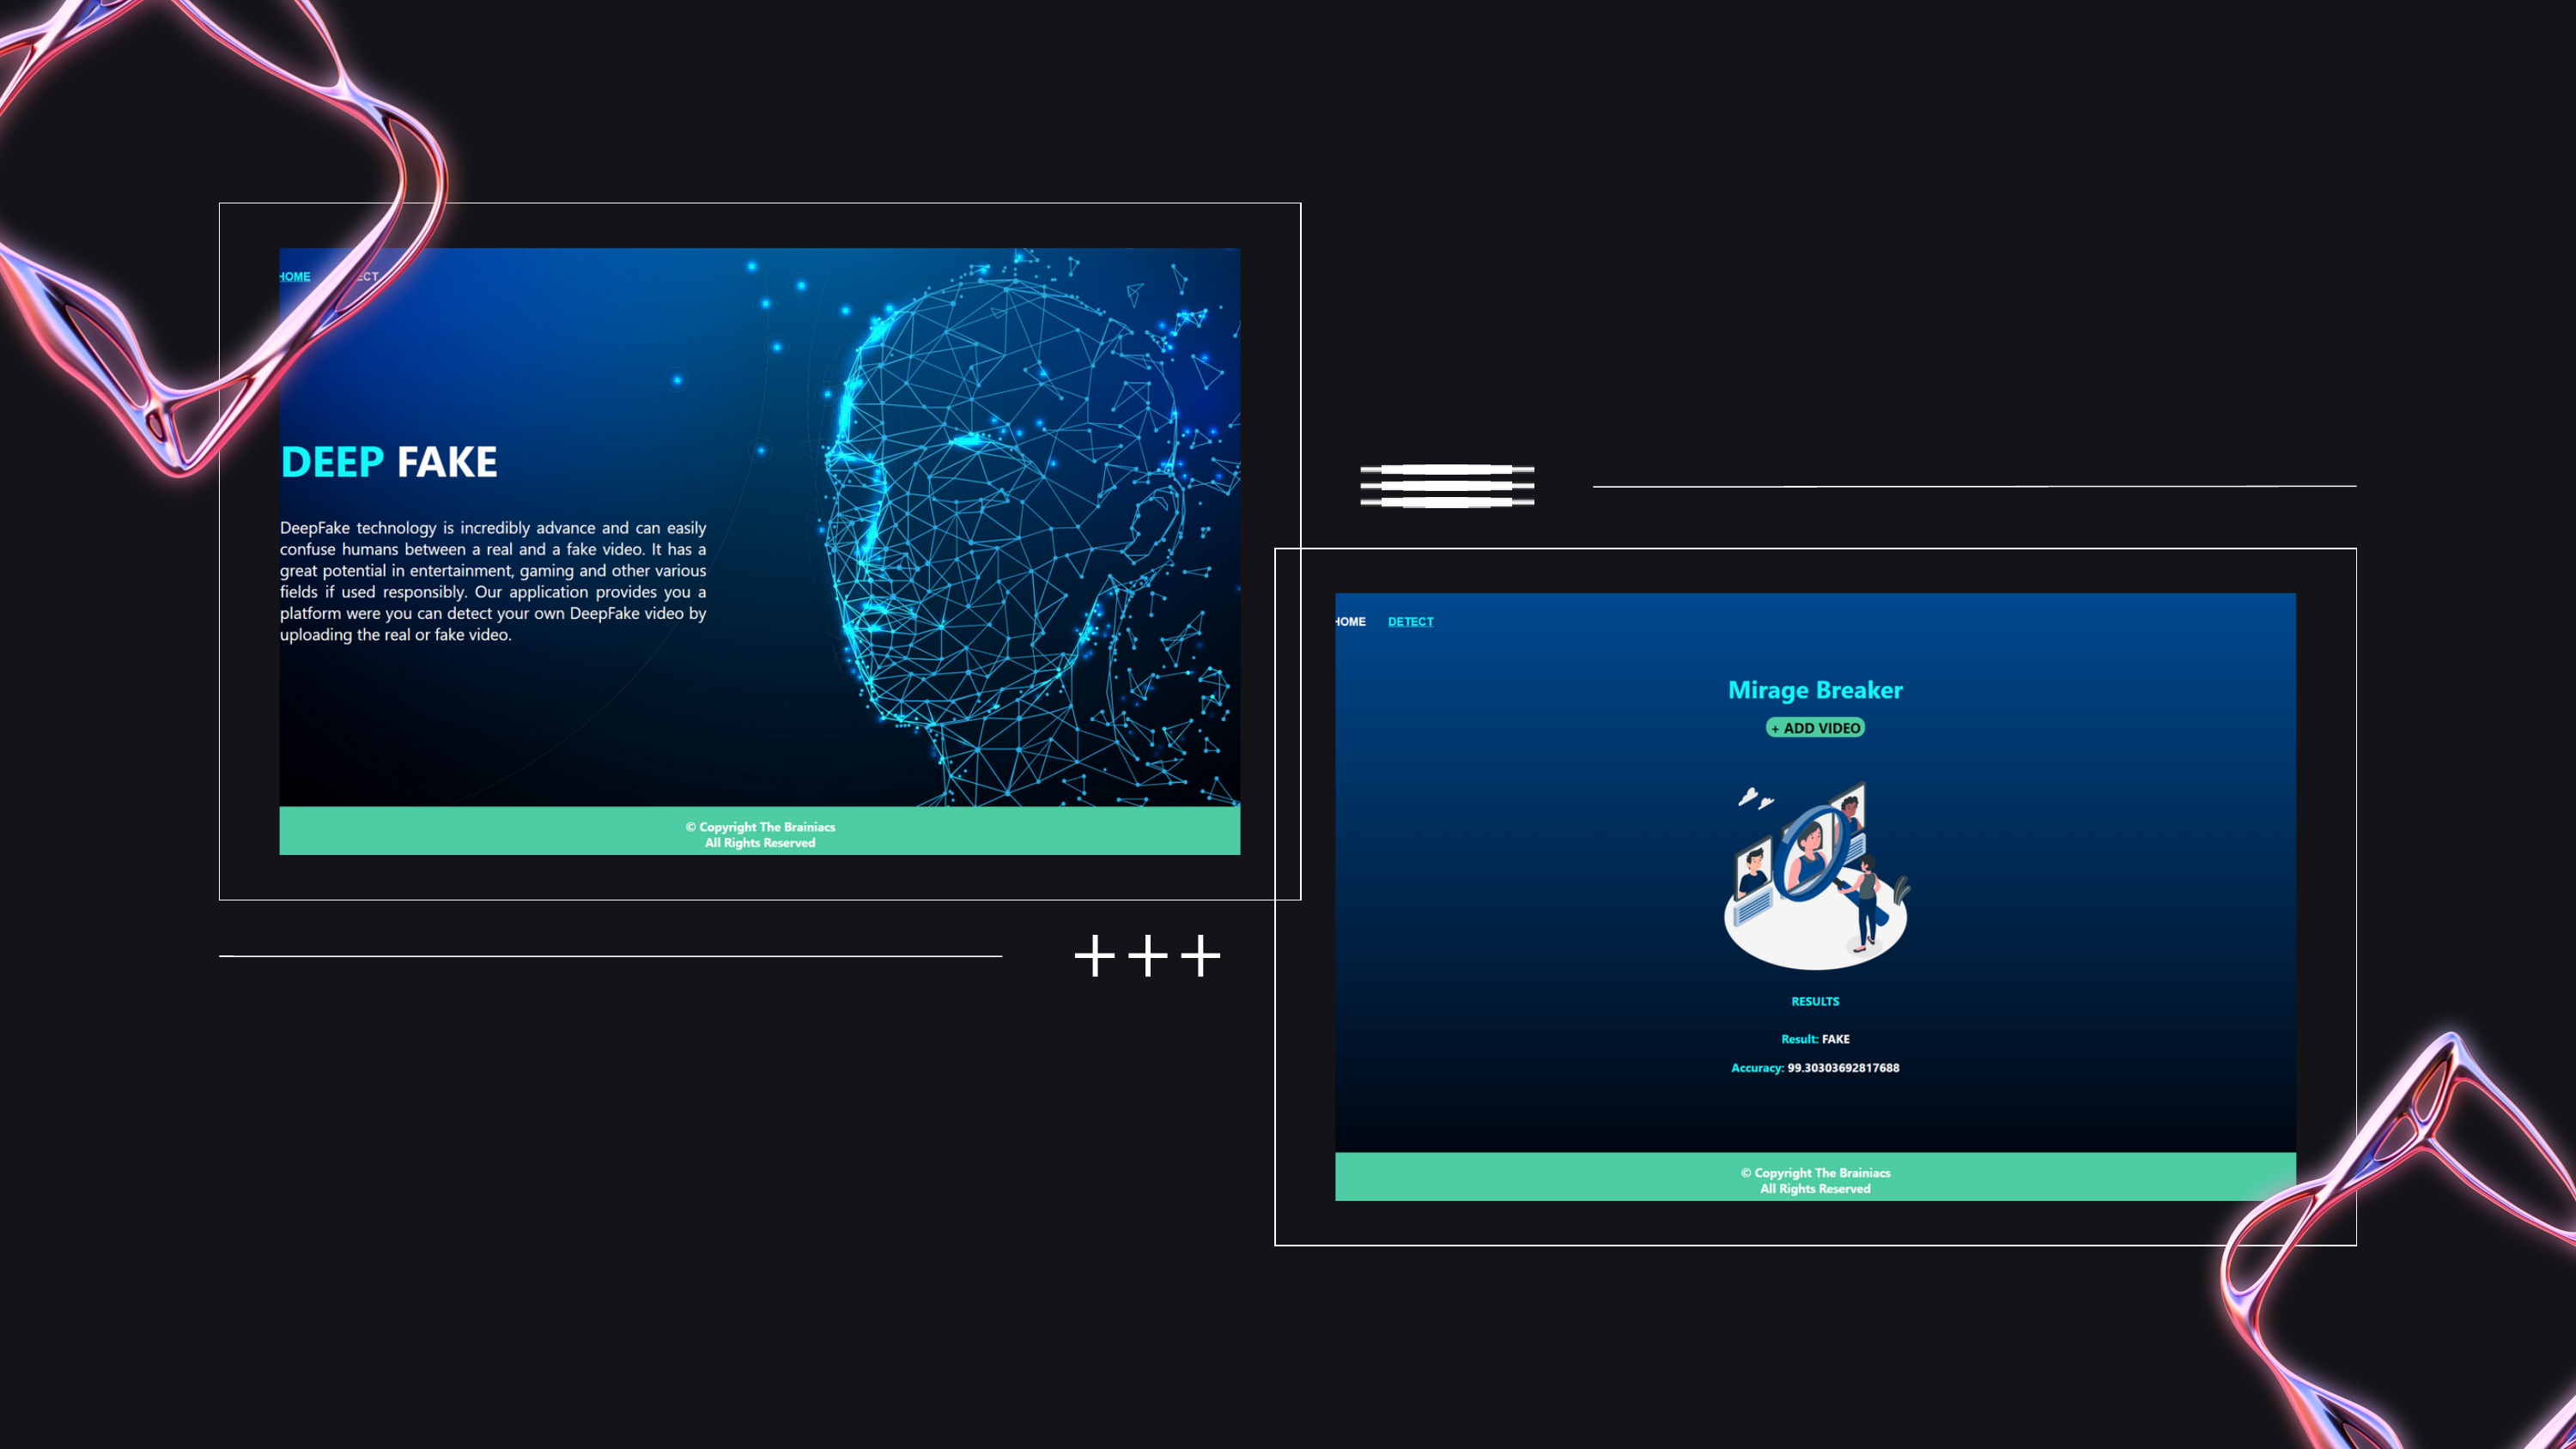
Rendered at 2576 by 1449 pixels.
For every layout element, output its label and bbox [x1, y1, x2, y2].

text_box [0, 0, 480, 508]
text_box [1069, 935, 1220, 978]
text_box [2193, 1006, 2576, 1449]
text_box [279, 247, 1241, 856]
text_box [1334, 593, 2297, 1201]
text_box [1360, 464, 1534, 508]
text_box [219, 203, 1302, 900]
text_box [1274, 548, 2357, 1246]
